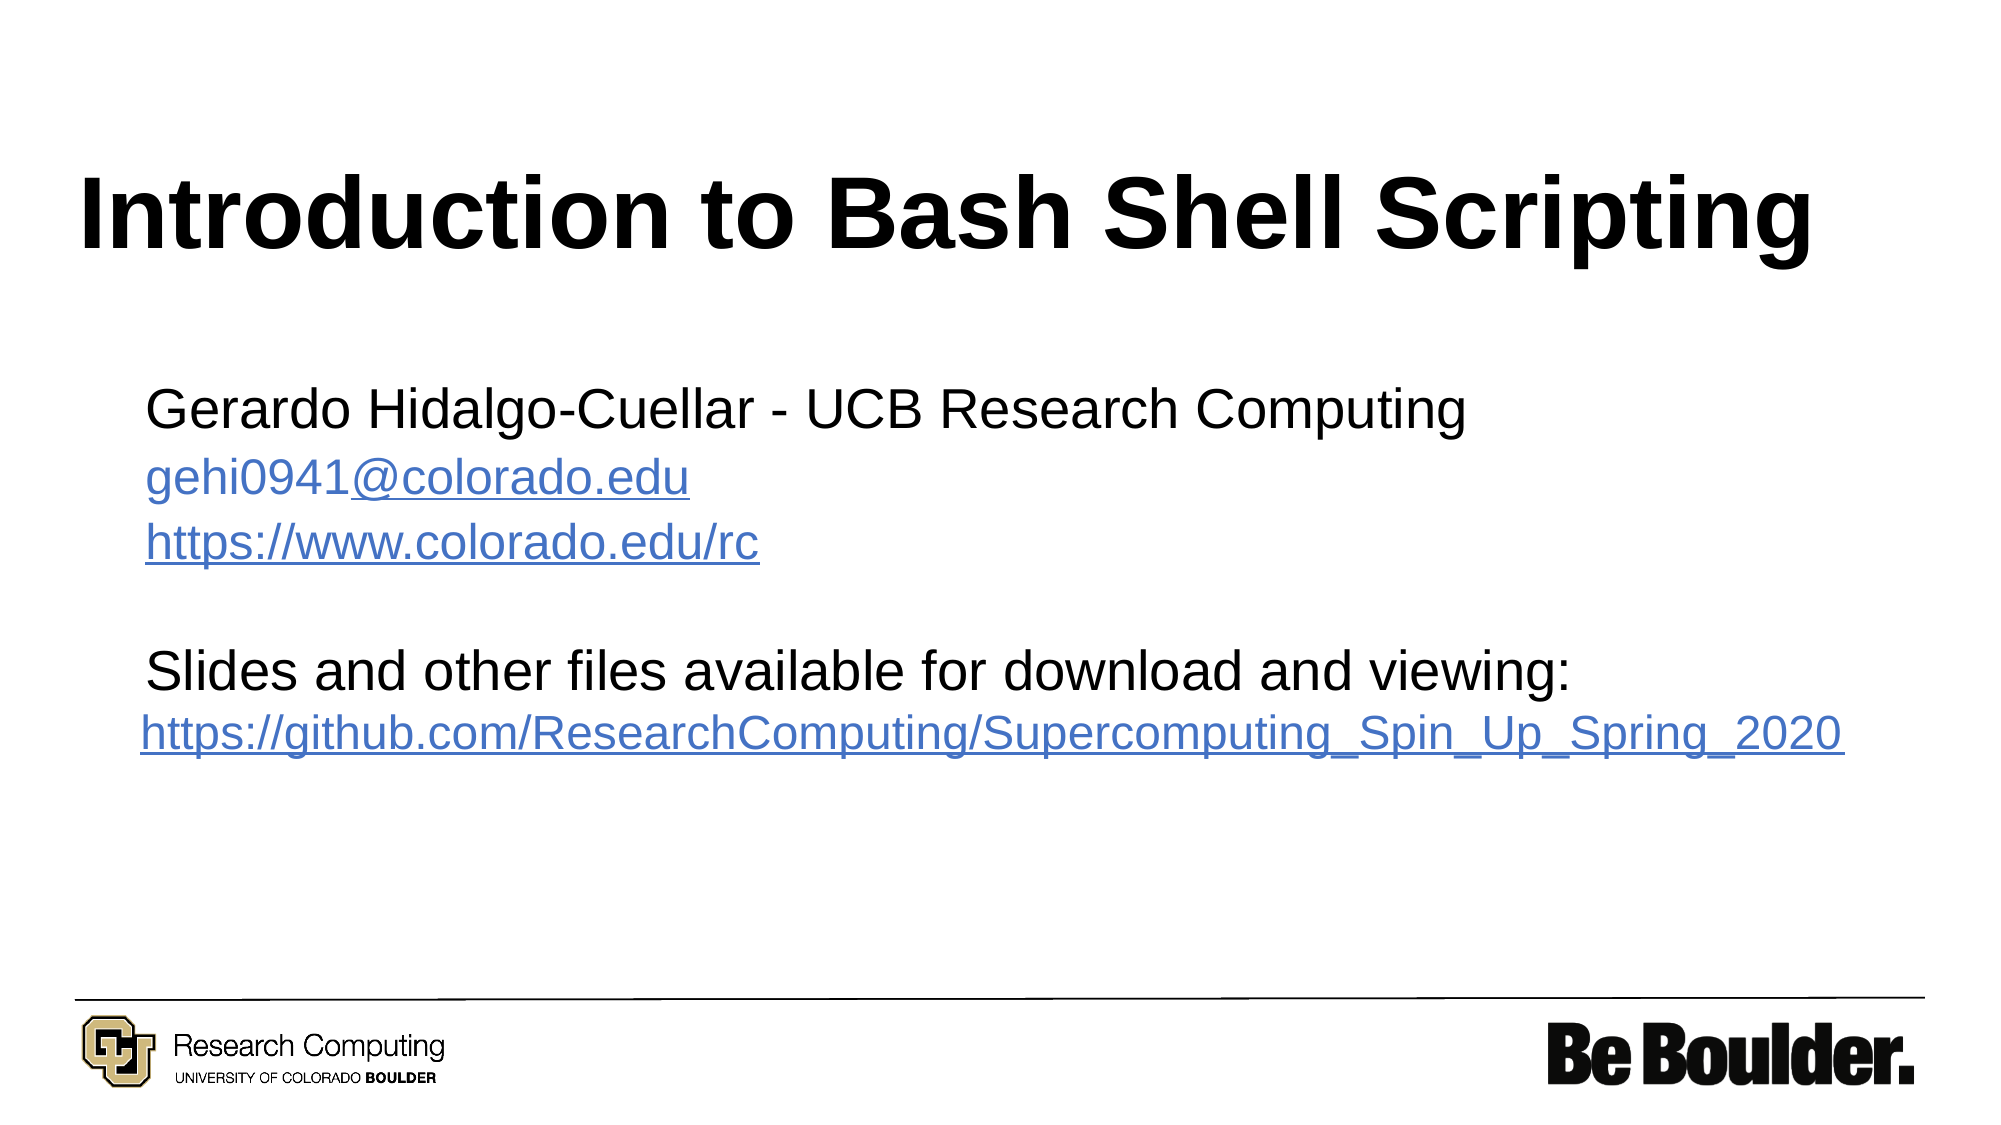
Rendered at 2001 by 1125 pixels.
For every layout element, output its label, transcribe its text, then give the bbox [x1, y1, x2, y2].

list Introduction to Bash Shell Scripting [40, 141, 2000, 784]
picture [1524, 1015, 1938, 1088]
picture [81, 1015, 444, 1088]
text_box Gerardo Hidalgo-Cuellar - UCB Research Computing gehi0941@colorado.edu https://www.colorado.edu/rc Slides and other files available for download and viewing: https://github.com/ResearchComputing/Supercomputing_Spin_Up_Spring_2020 [140, 368, 1884, 760]
